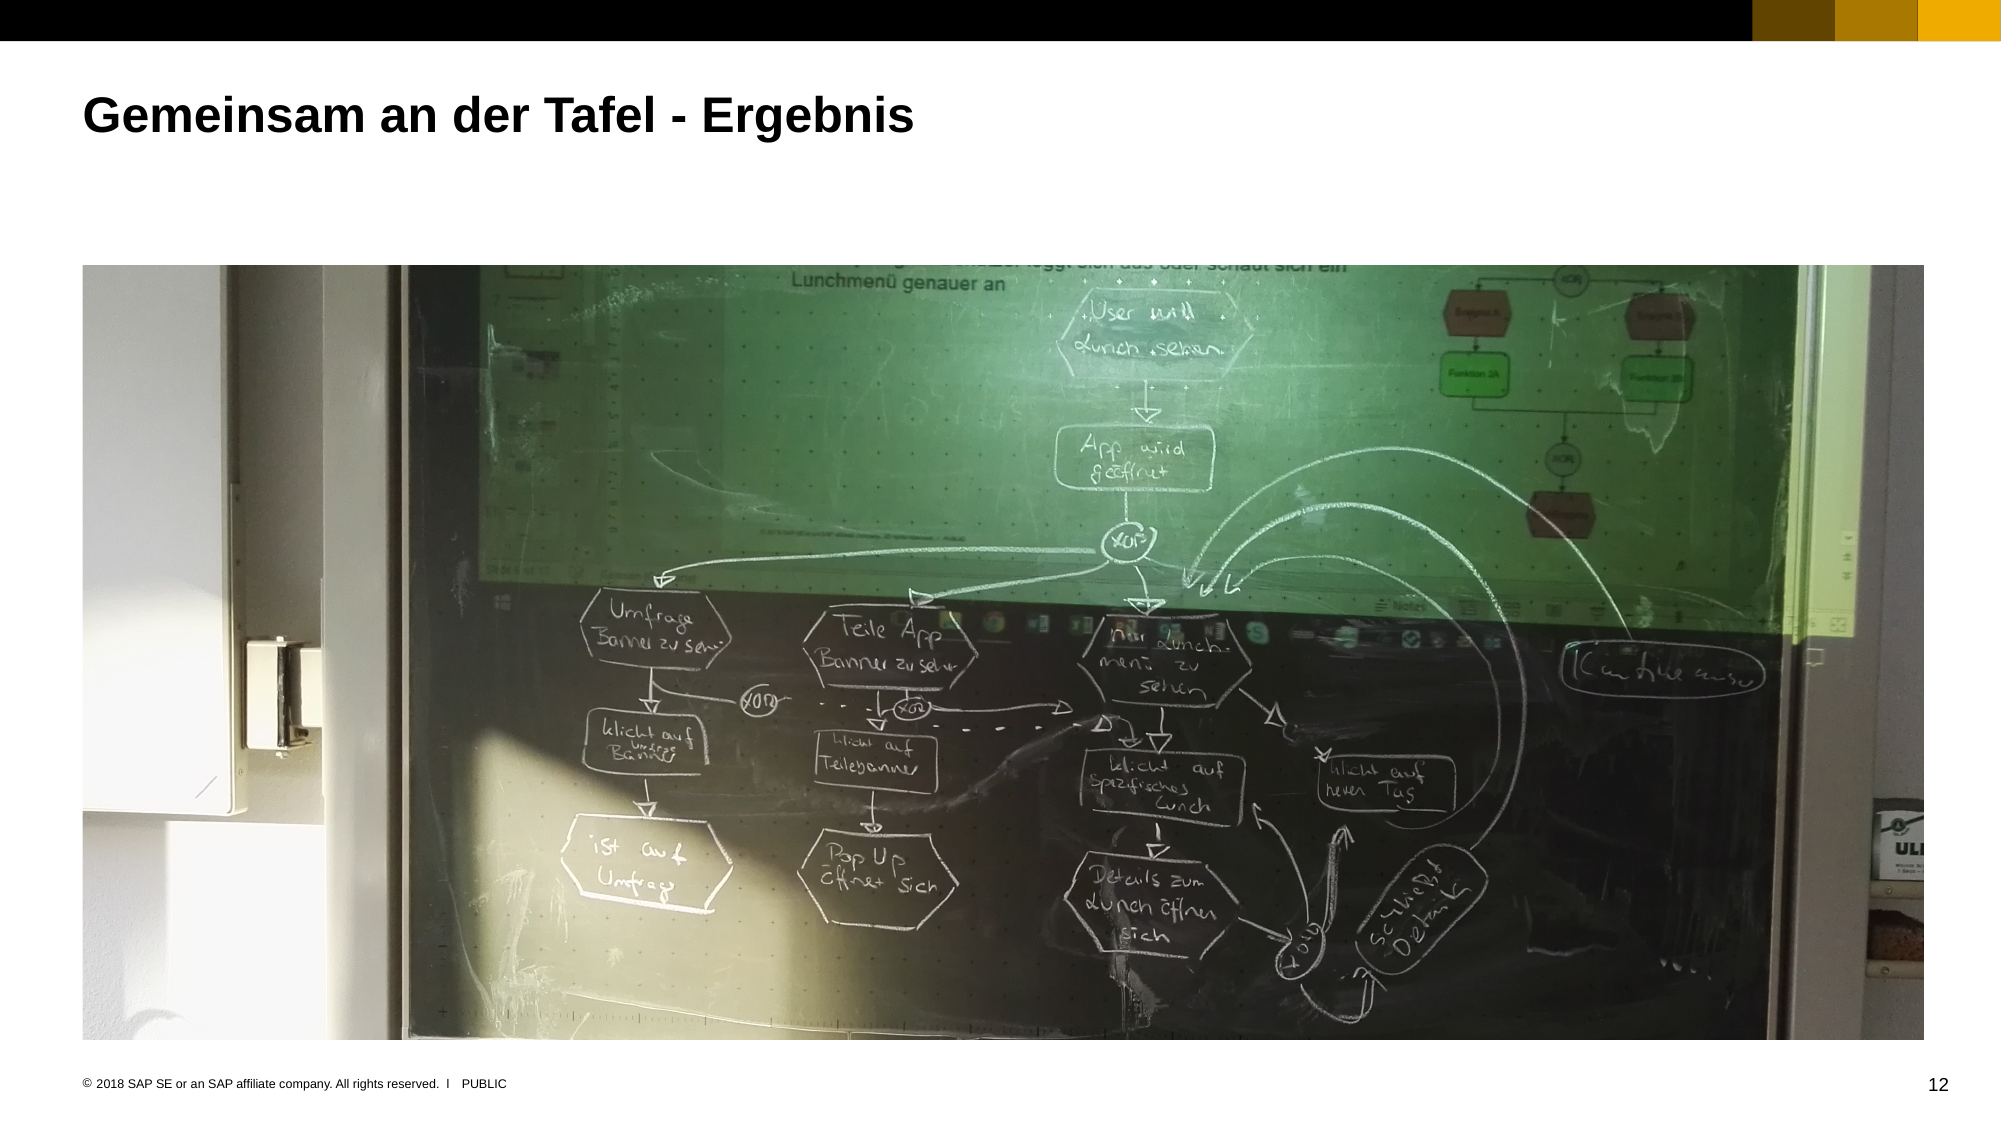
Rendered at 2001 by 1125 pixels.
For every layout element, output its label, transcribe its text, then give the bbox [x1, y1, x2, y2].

title Gemeinsam an der Tafel - Ergebnis [82, 82, 1918, 144]
picture [82, 265, 1925, 1040]
